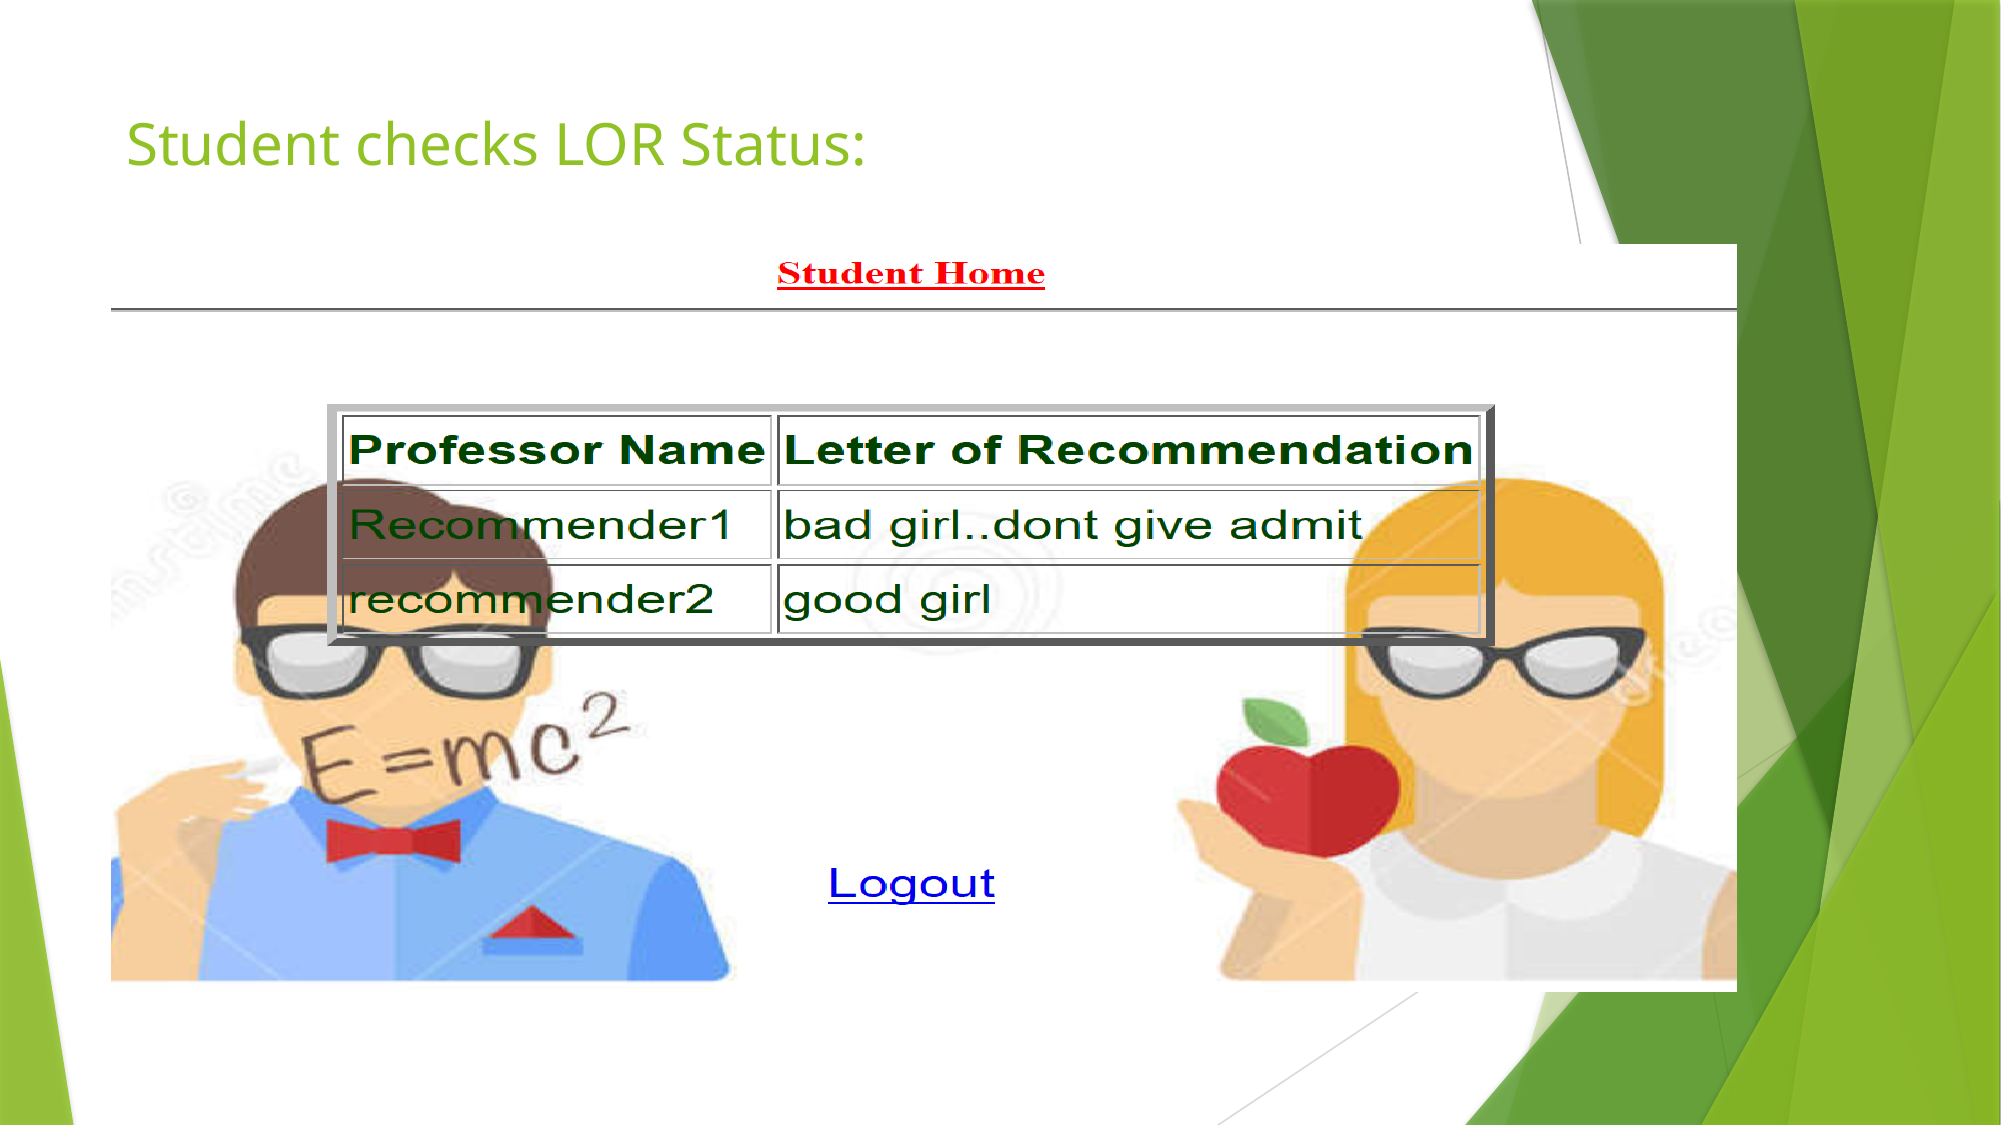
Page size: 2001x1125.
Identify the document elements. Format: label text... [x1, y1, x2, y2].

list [110, 243, 1737, 992]
title Student checks LOR Status: [111, 99, 1522, 243]
